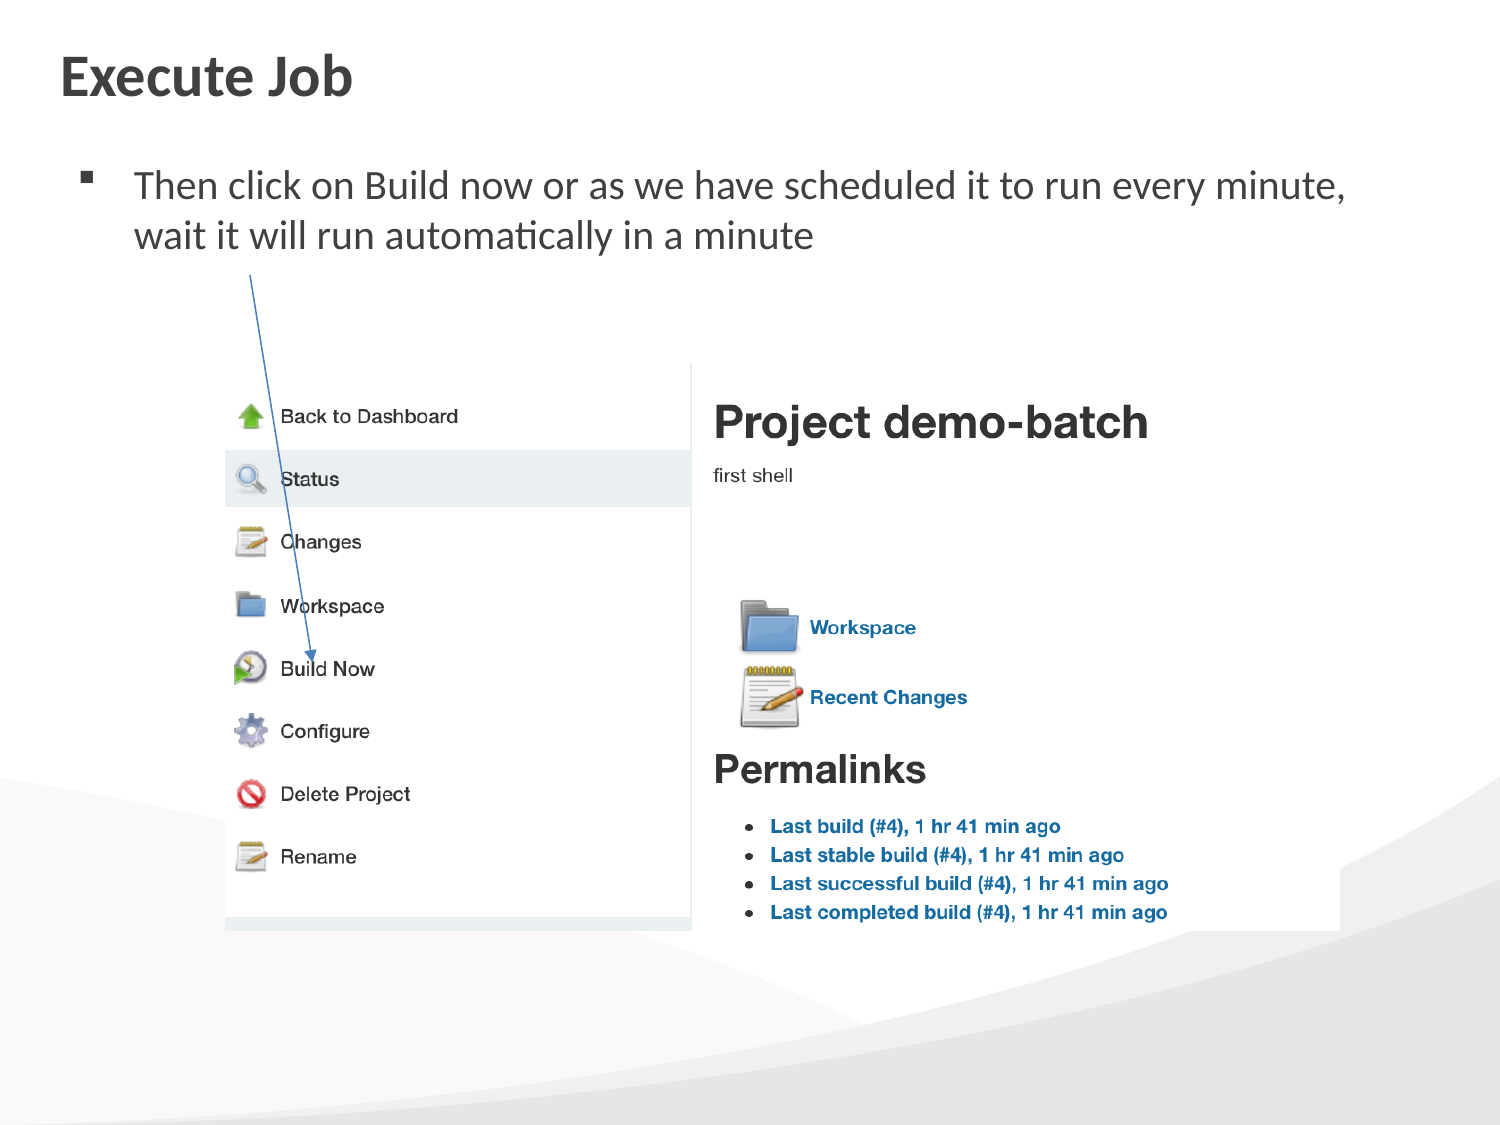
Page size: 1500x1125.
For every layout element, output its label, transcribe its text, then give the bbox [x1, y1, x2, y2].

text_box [249, 274, 313, 663]
picture [0, 0, 1500, 1125]
title Execute Job [45, 24, 1450, 120]
text_box Then click on Build now or as we have scheduled it to run every minute, wait it will run automatically in a minute [62, 149, 1400, 250]
